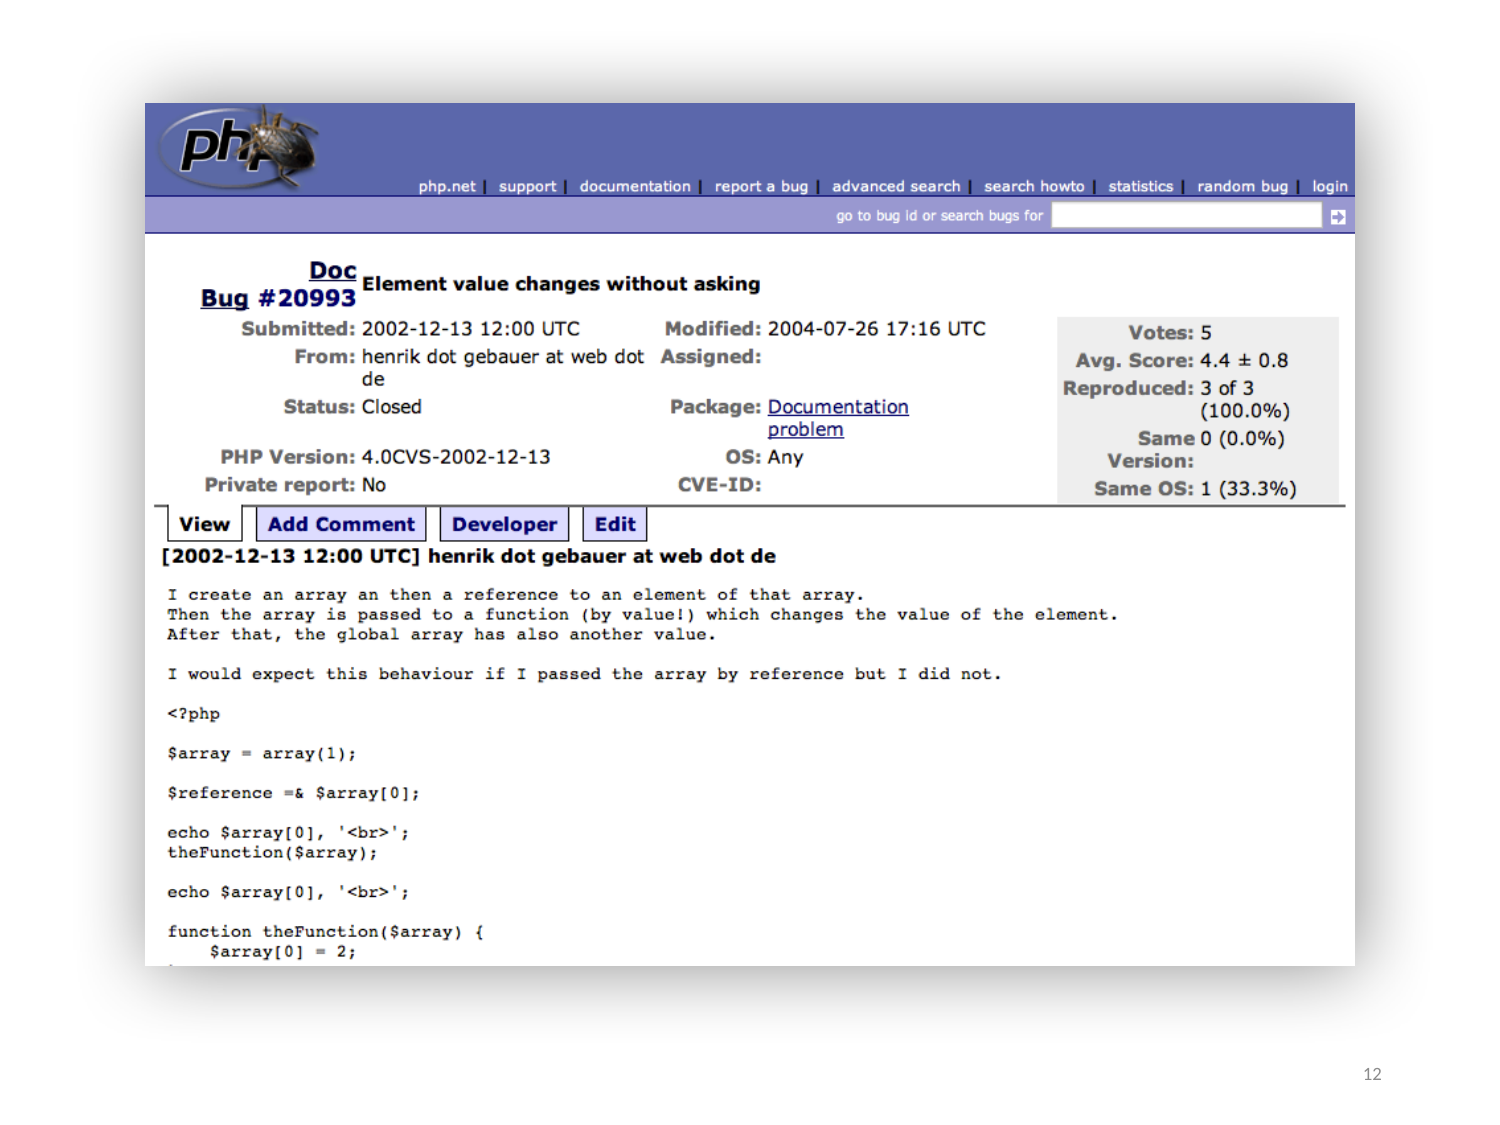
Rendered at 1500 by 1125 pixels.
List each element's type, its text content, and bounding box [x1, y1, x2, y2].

picture [145, 103, 1355, 966]
slide_number 12 [1059, 1042, 1397, 1103]
